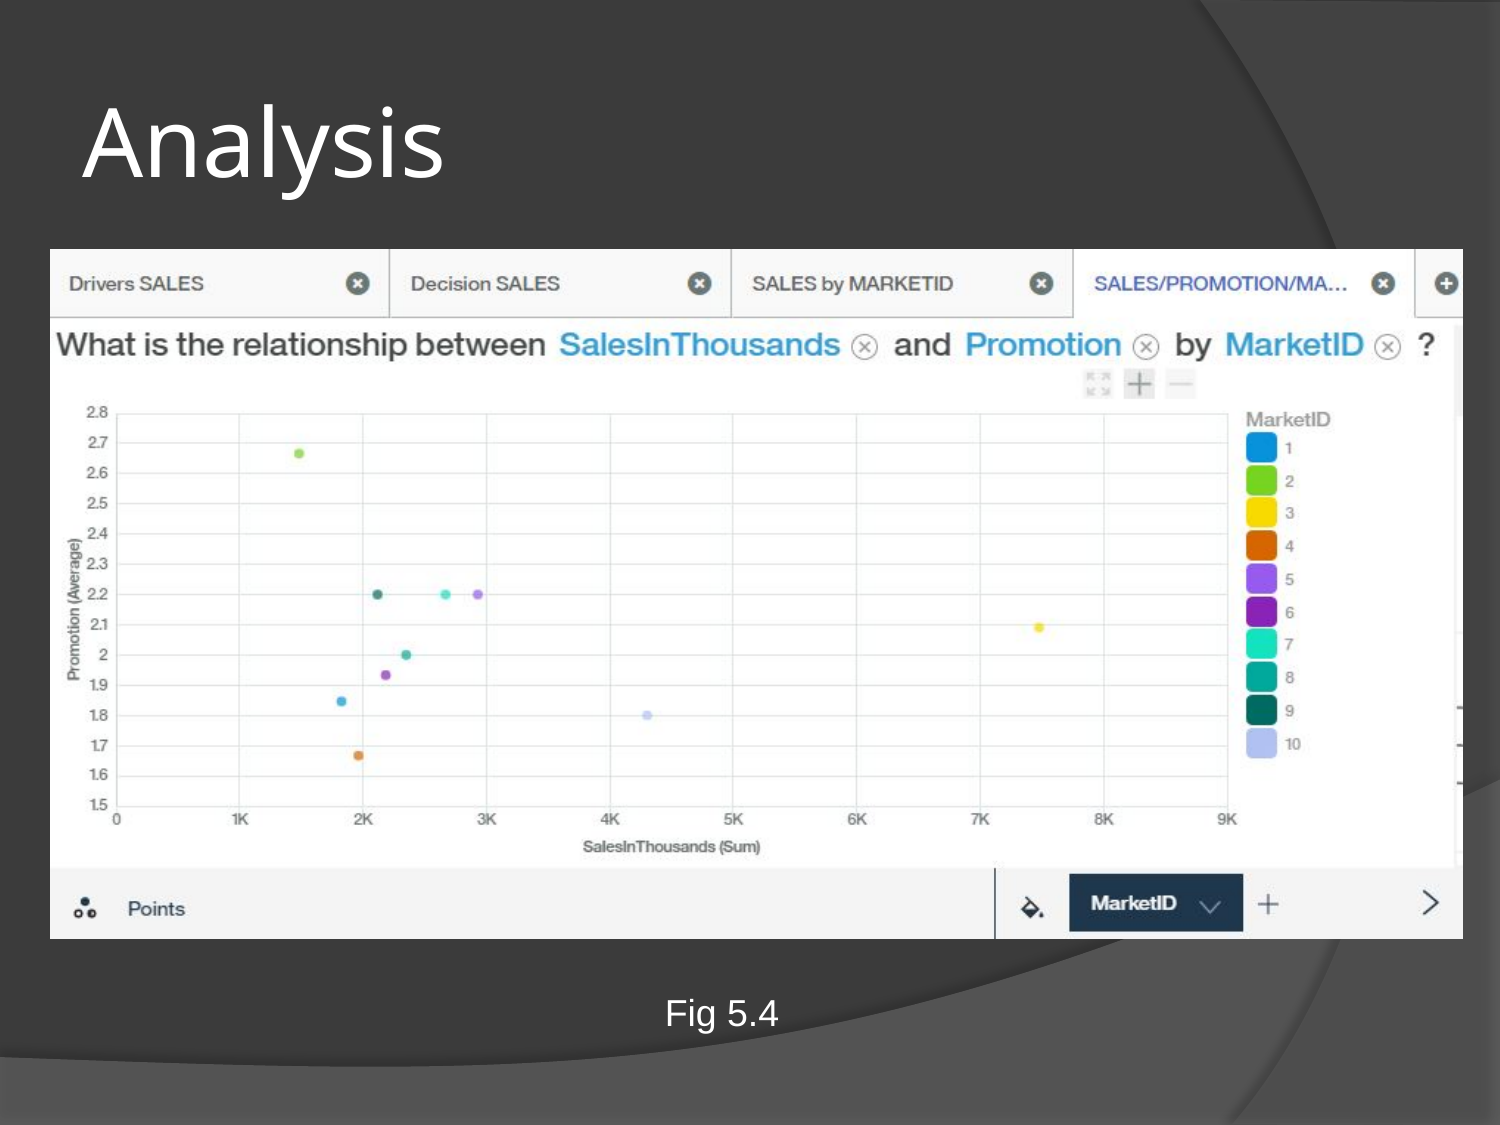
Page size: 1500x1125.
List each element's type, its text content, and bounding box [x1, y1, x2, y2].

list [49, 249, 1463, 940]
title Analysis [75, 45, 1300, 233]
text_box Fig 5.4 [650, 981, 988, 1041]
